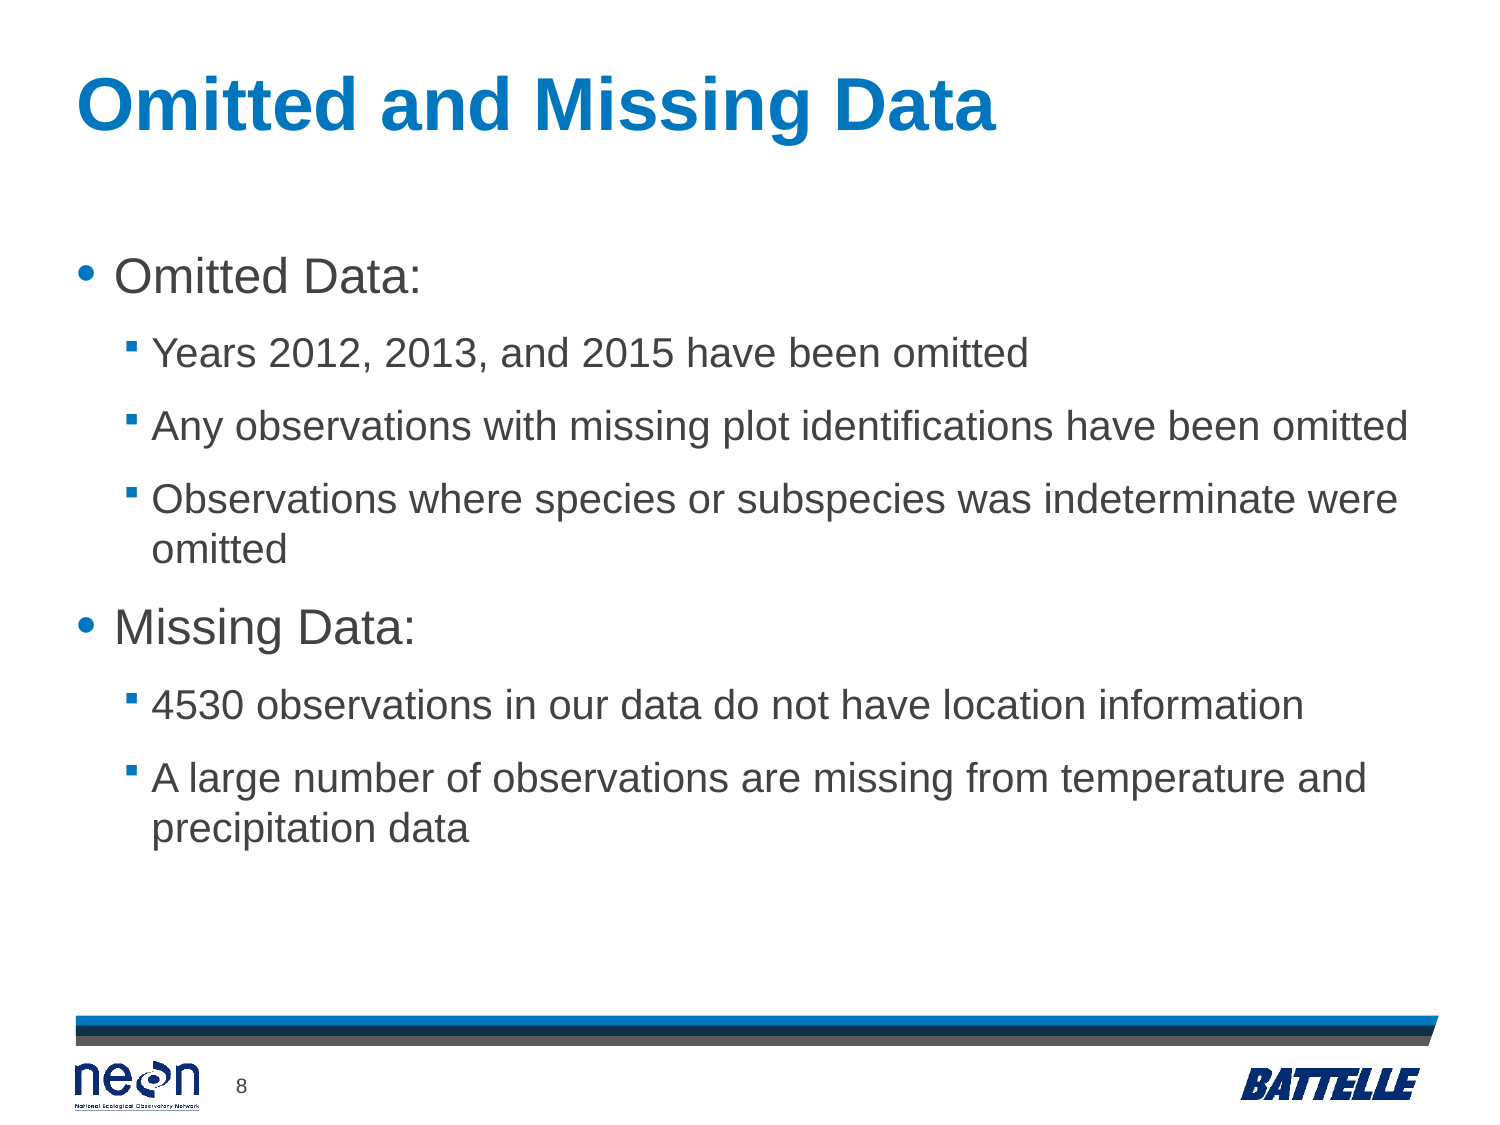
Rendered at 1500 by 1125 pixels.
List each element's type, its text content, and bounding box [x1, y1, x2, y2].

picture [75, 1061, 199, 1111]
picture [1240, 1068, 1420, 1100]
title Omitted and Missing Data [76, 68, 1424, 227]
slide_number 8 [235, 1068, 328, 1102]
list Omitted Data: Years 2012, 2013, and 2015 have been omitted Any observations with missing plot identifications have been omitted Observations where species or subspecies was indeterminate were omitted Missing Data: 4530 observations in our data do not have location information A large number of observations are missing from temperature and precipitation data [76, 243, 1424, 1004]
